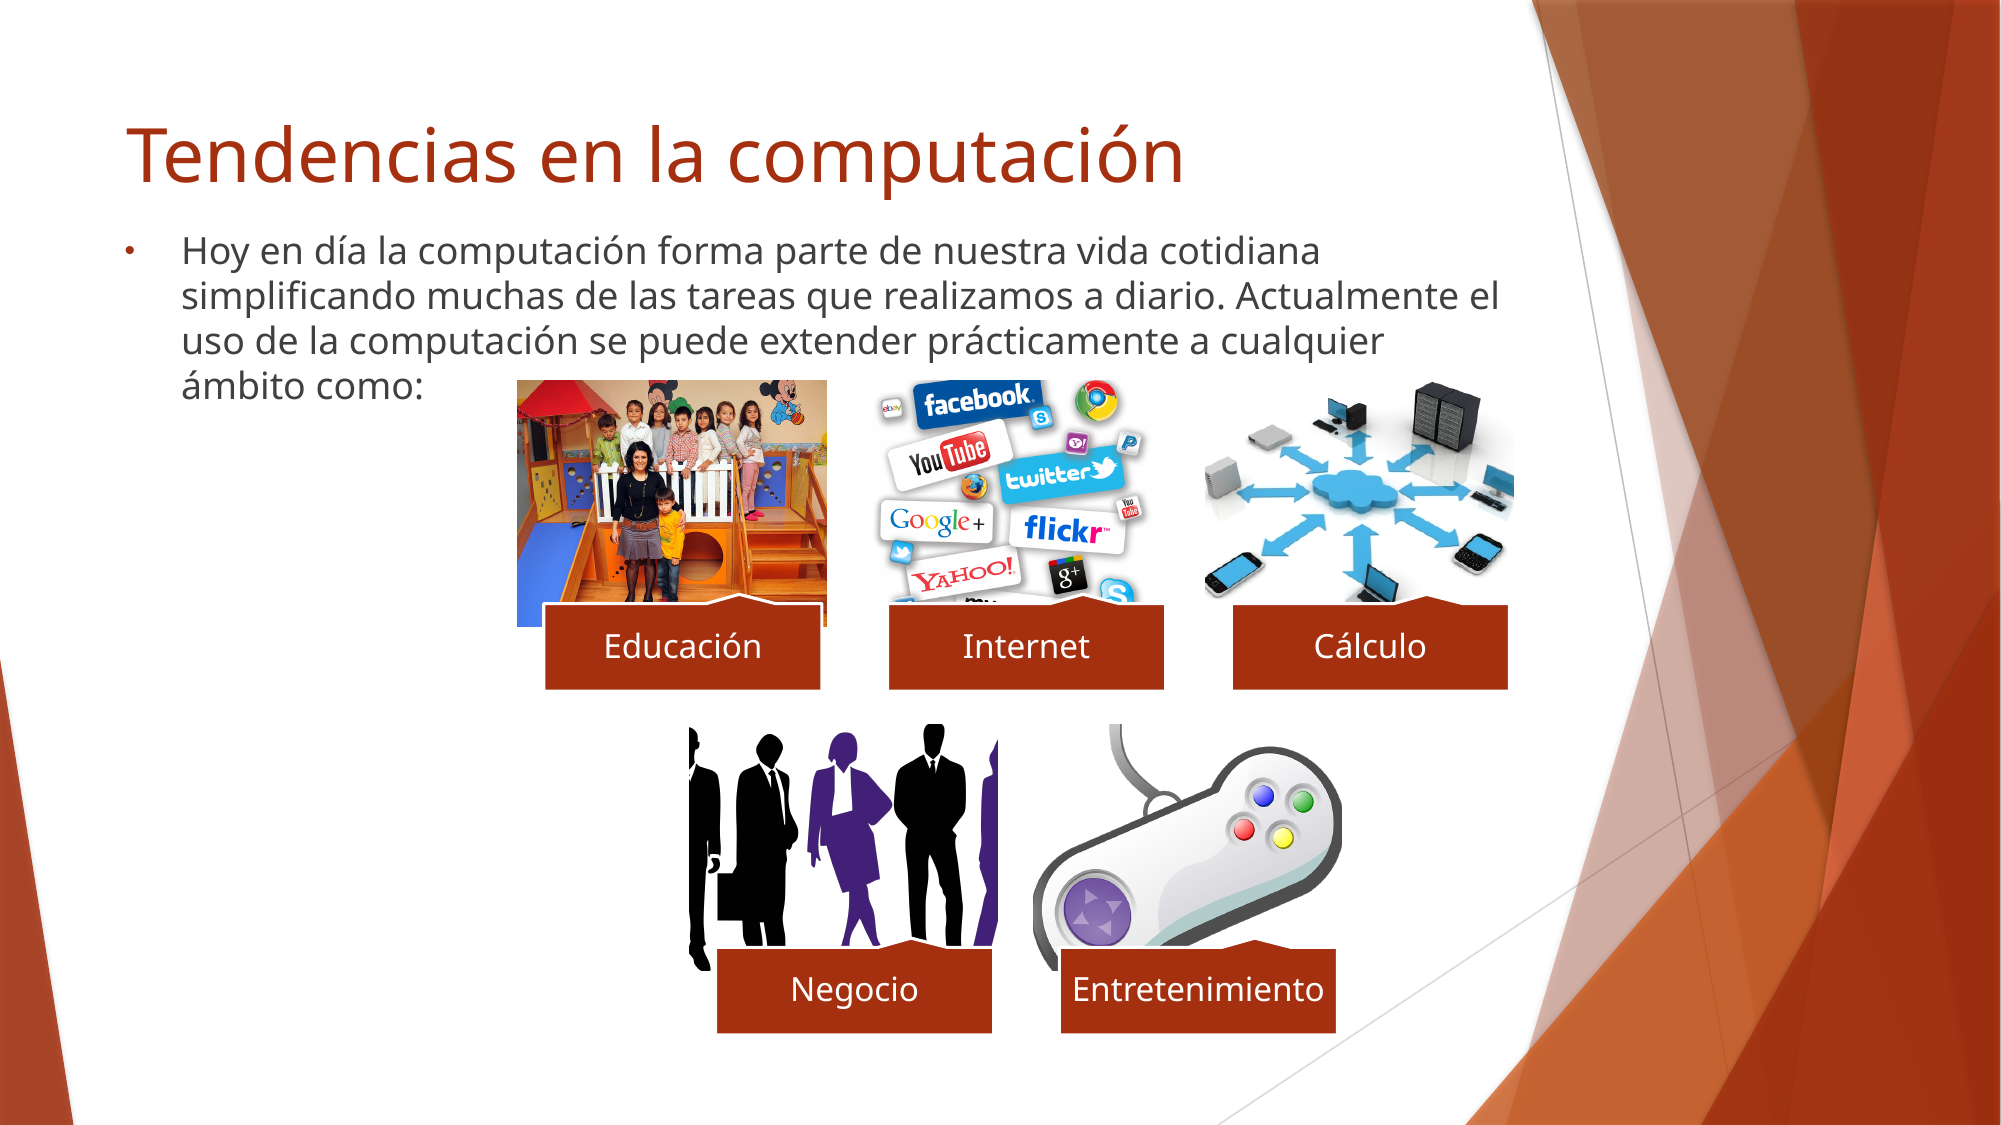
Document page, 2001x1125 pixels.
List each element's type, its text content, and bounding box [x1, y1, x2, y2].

list Hoy en día la computación forma parte de nuestra vida cotidiana simplificando muchas de las tareas que realizamos a diario. Actualmente el uso de la computación se puede extender prácticamente a cualquier ámbito como: [109, 219, 1520, 857]
title Tendencias en la computación [111, 99, 1522, 317]
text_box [515, 372, 1517, 1041]
